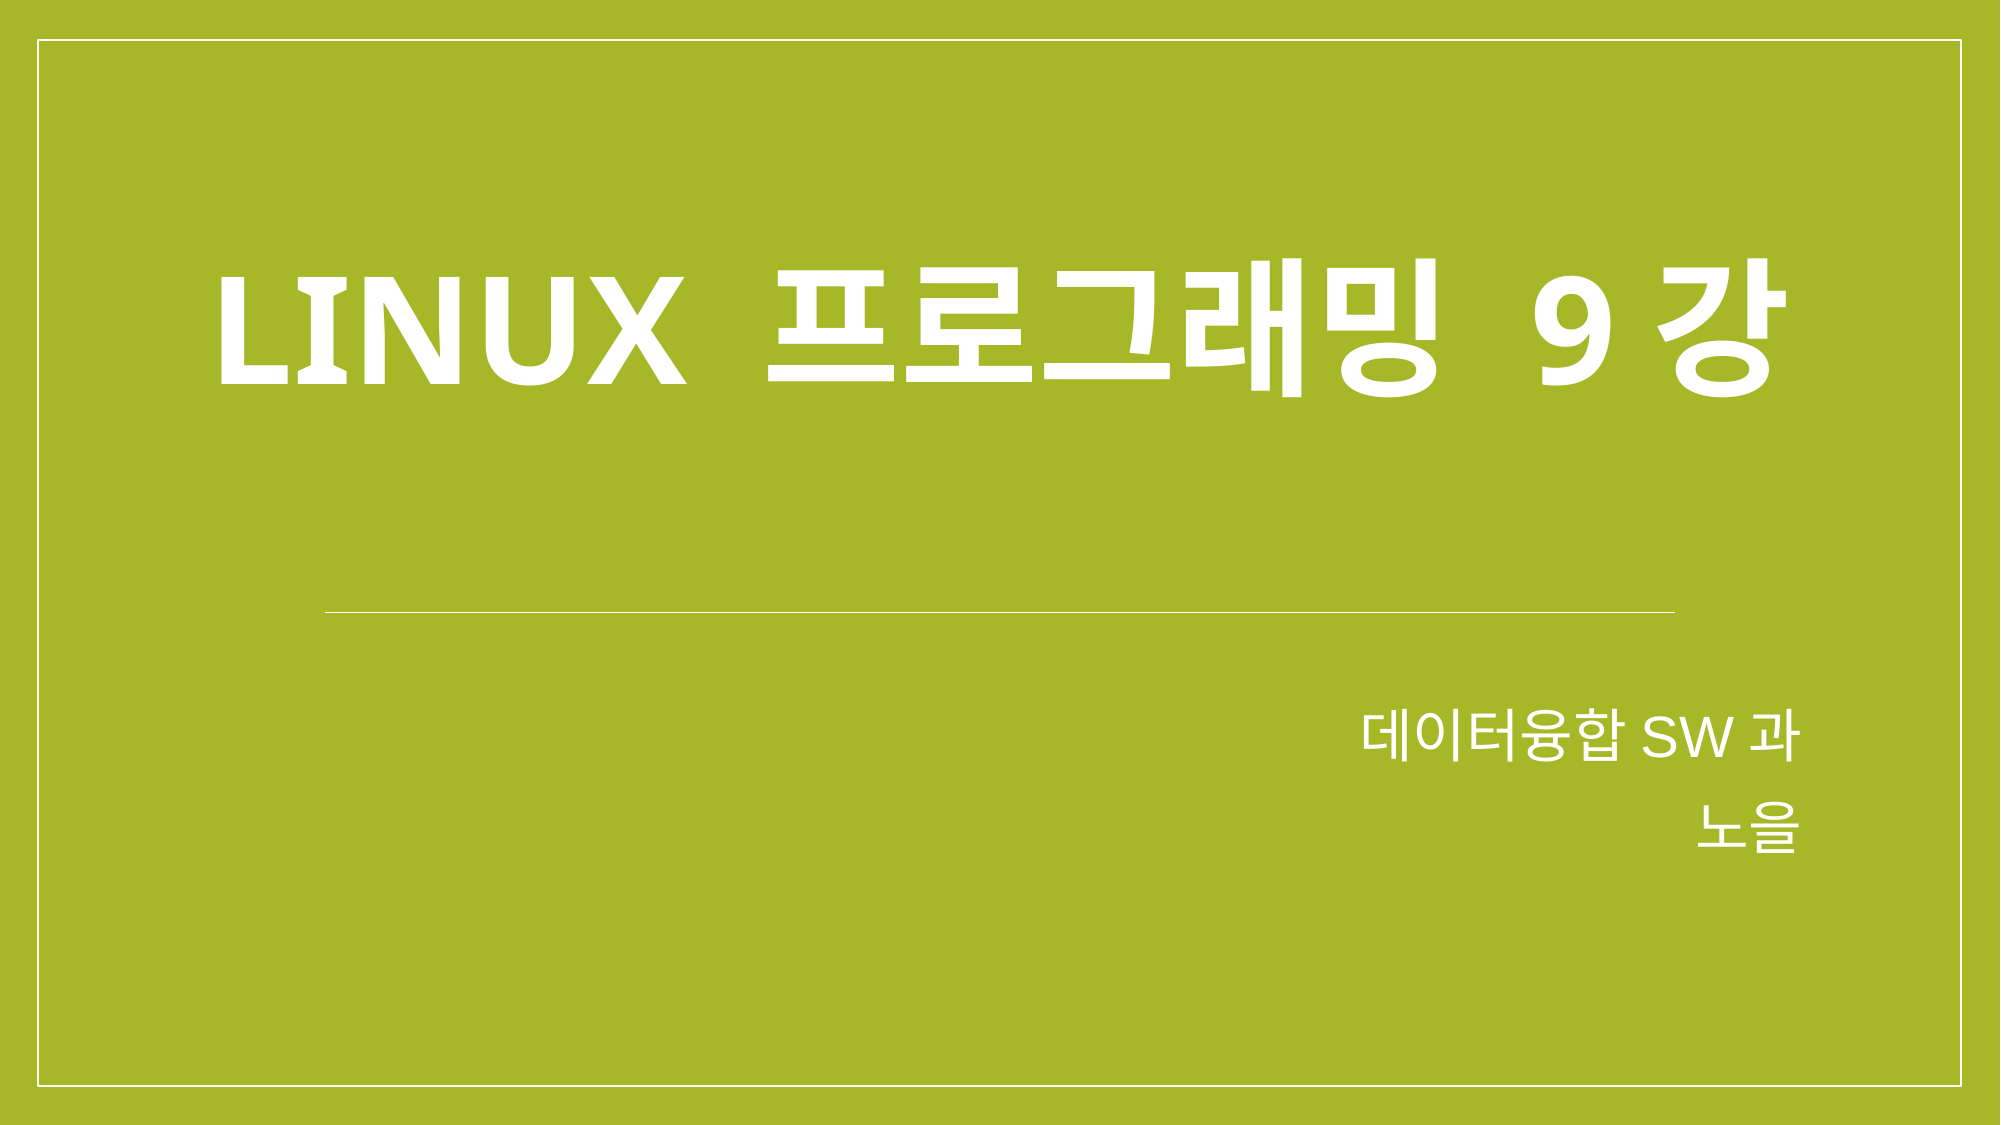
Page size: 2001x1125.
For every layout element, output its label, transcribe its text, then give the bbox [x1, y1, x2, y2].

subtitle 데이터융합SW과 노을 [280, 699, 1818, 928]
title linux 프로그래밍 9강 [182, 144, 1818, 424]
